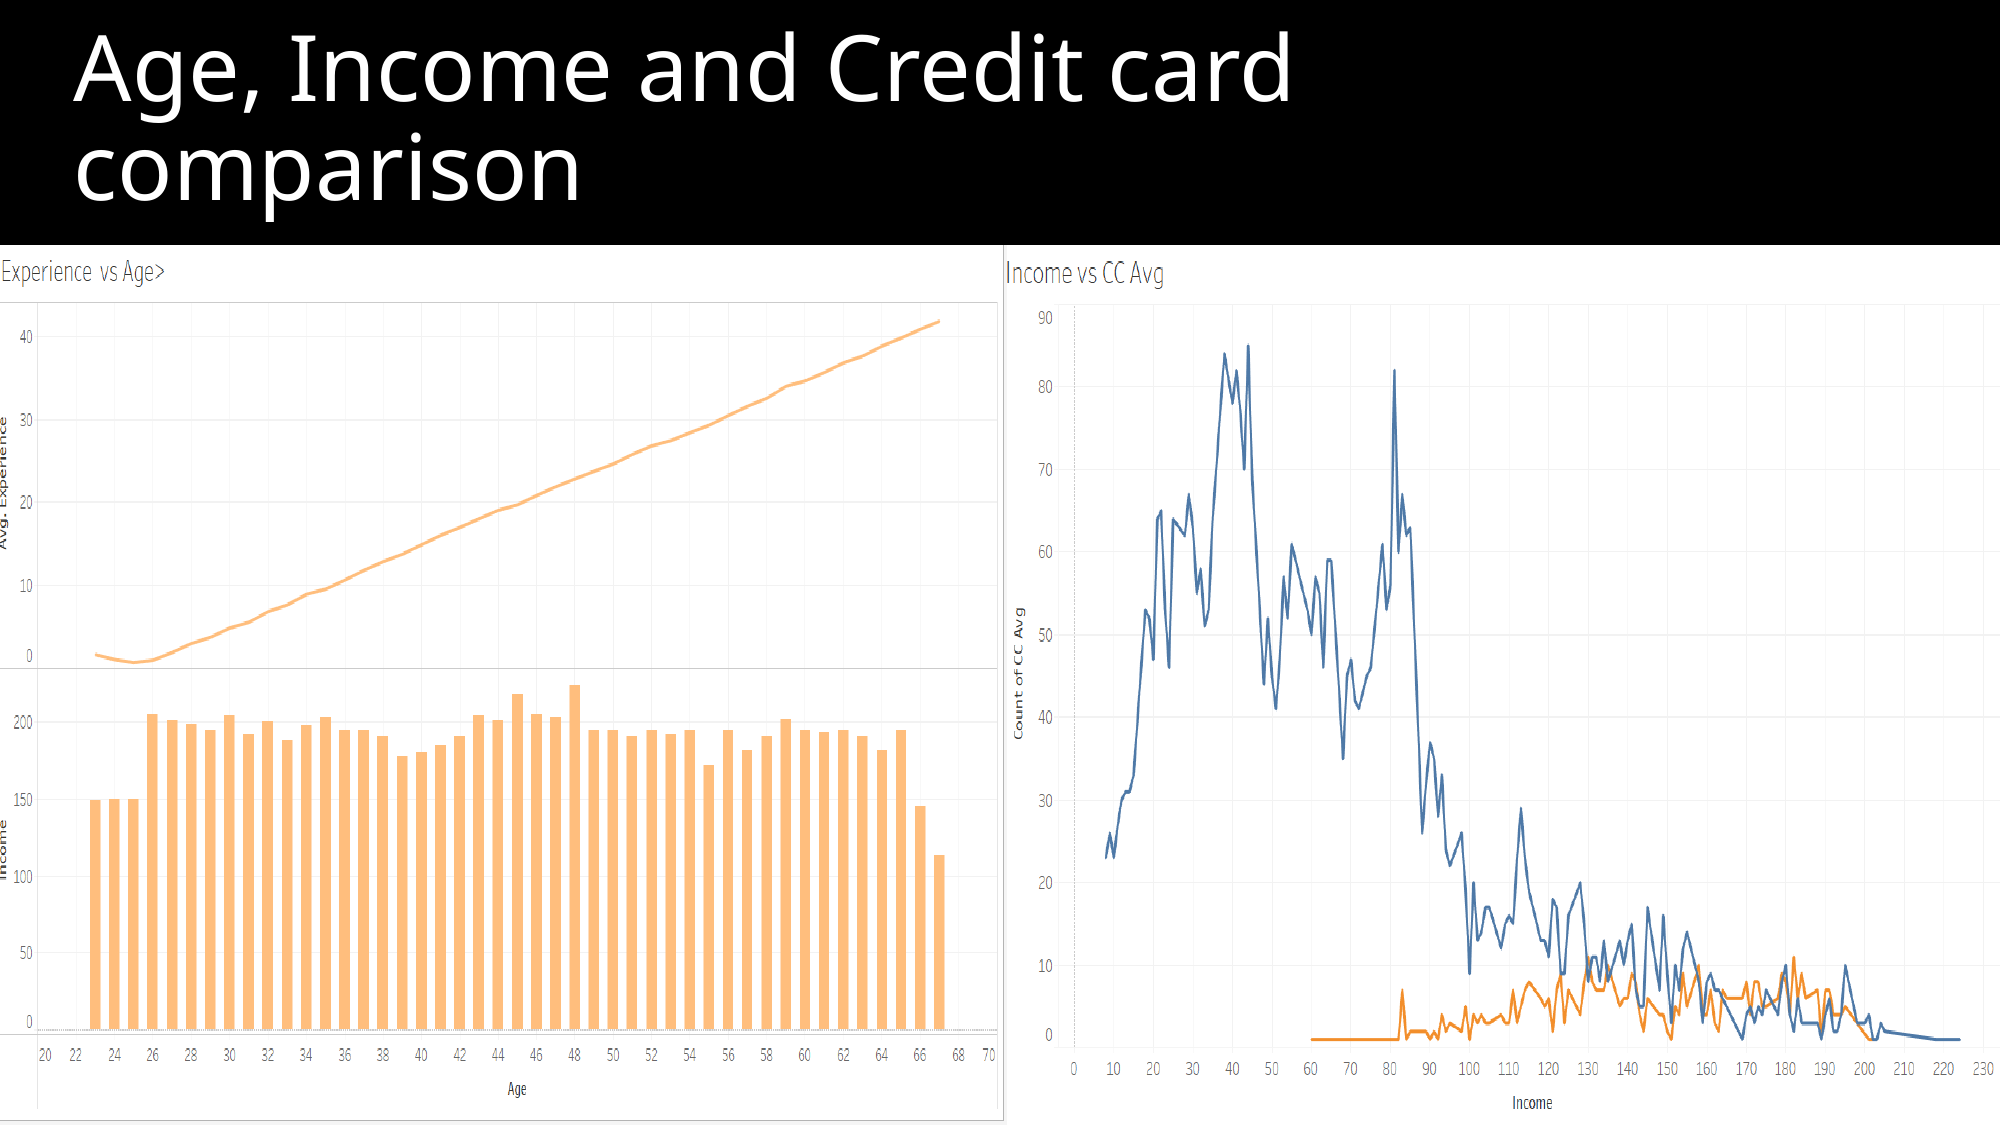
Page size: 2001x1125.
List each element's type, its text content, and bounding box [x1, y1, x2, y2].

title Age, Income and Credit card comparison [58, 12, 1784, 230]
picture [0, 245, 2000, 1125]
